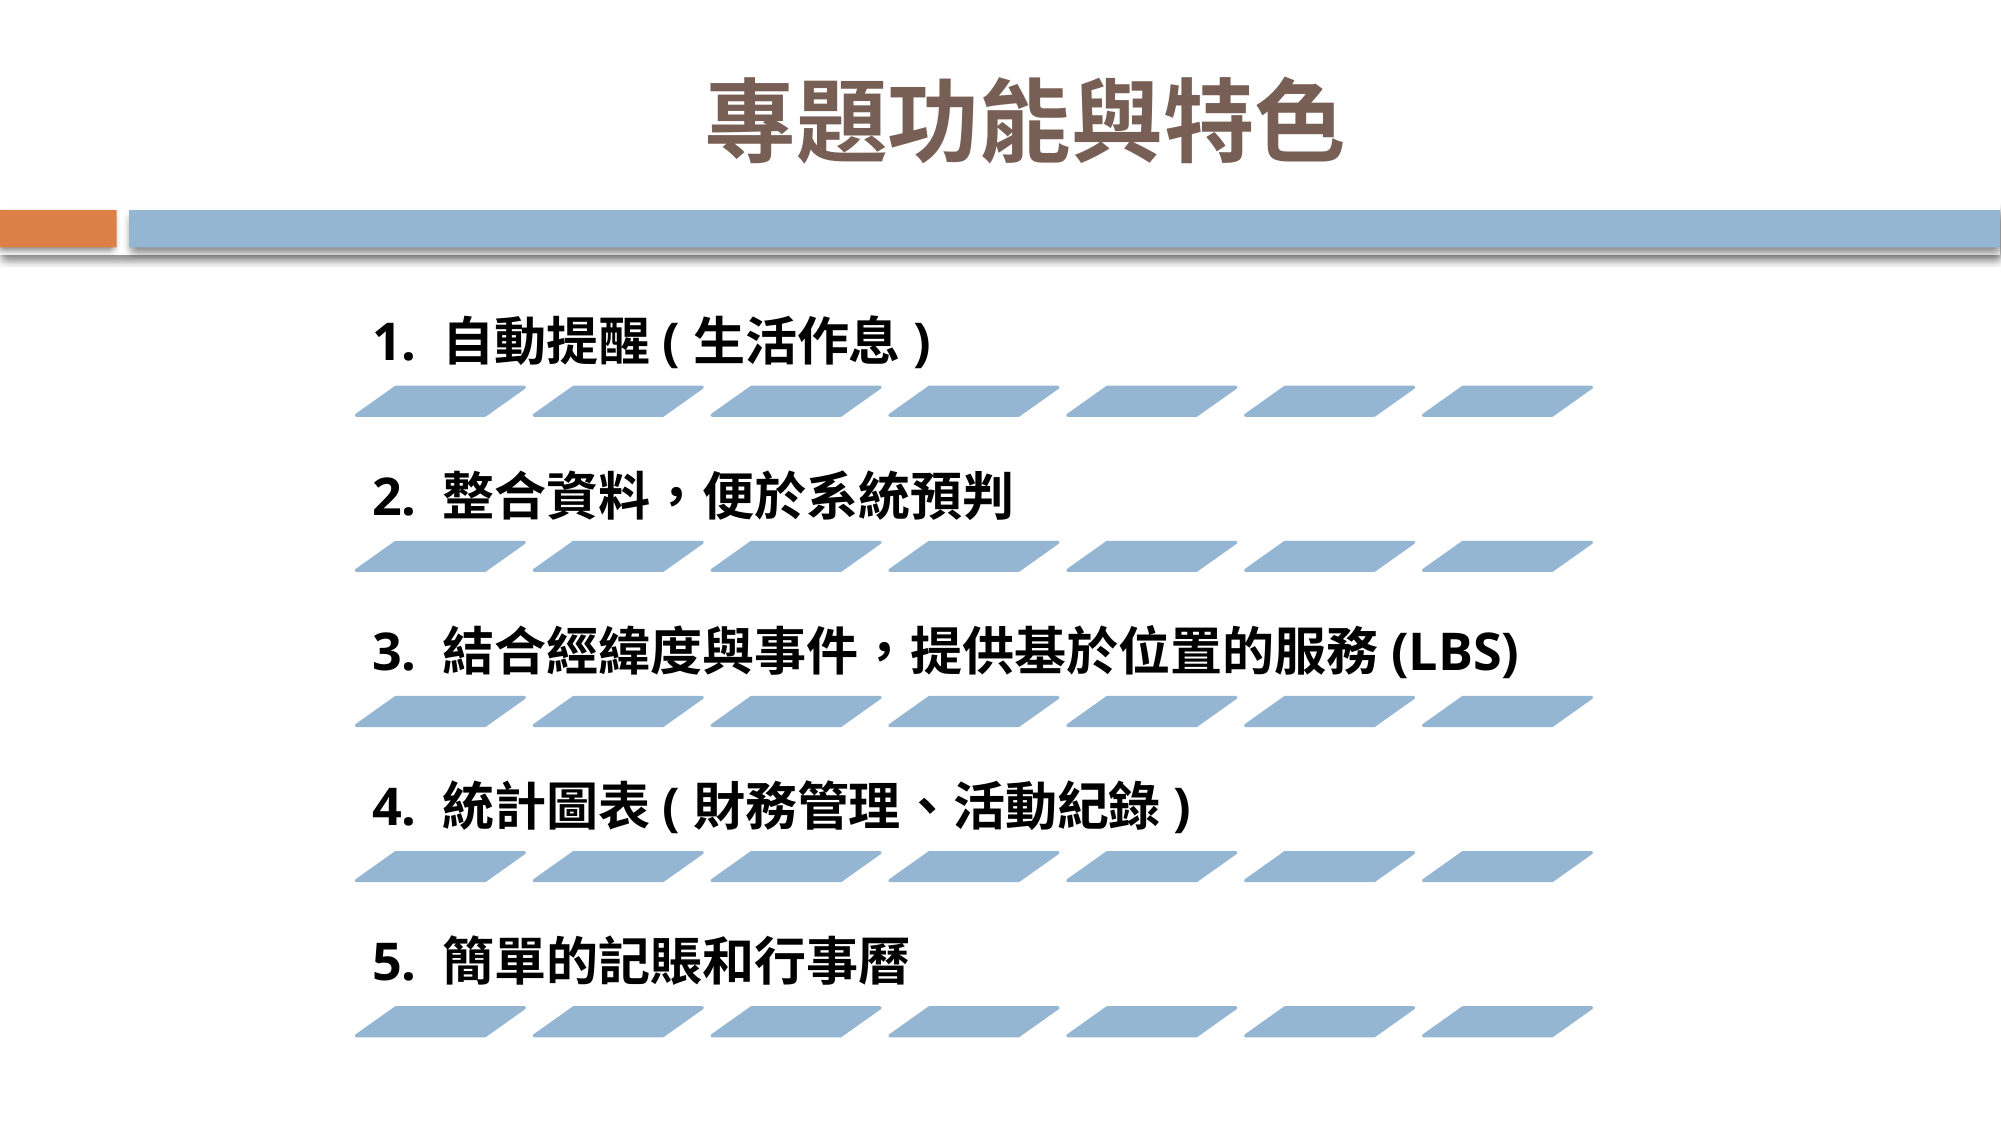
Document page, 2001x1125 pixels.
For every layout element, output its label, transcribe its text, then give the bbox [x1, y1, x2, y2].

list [133, 272, 1840, 1037]
title 專題功能與特色 [133, 37, 1918, 200]
